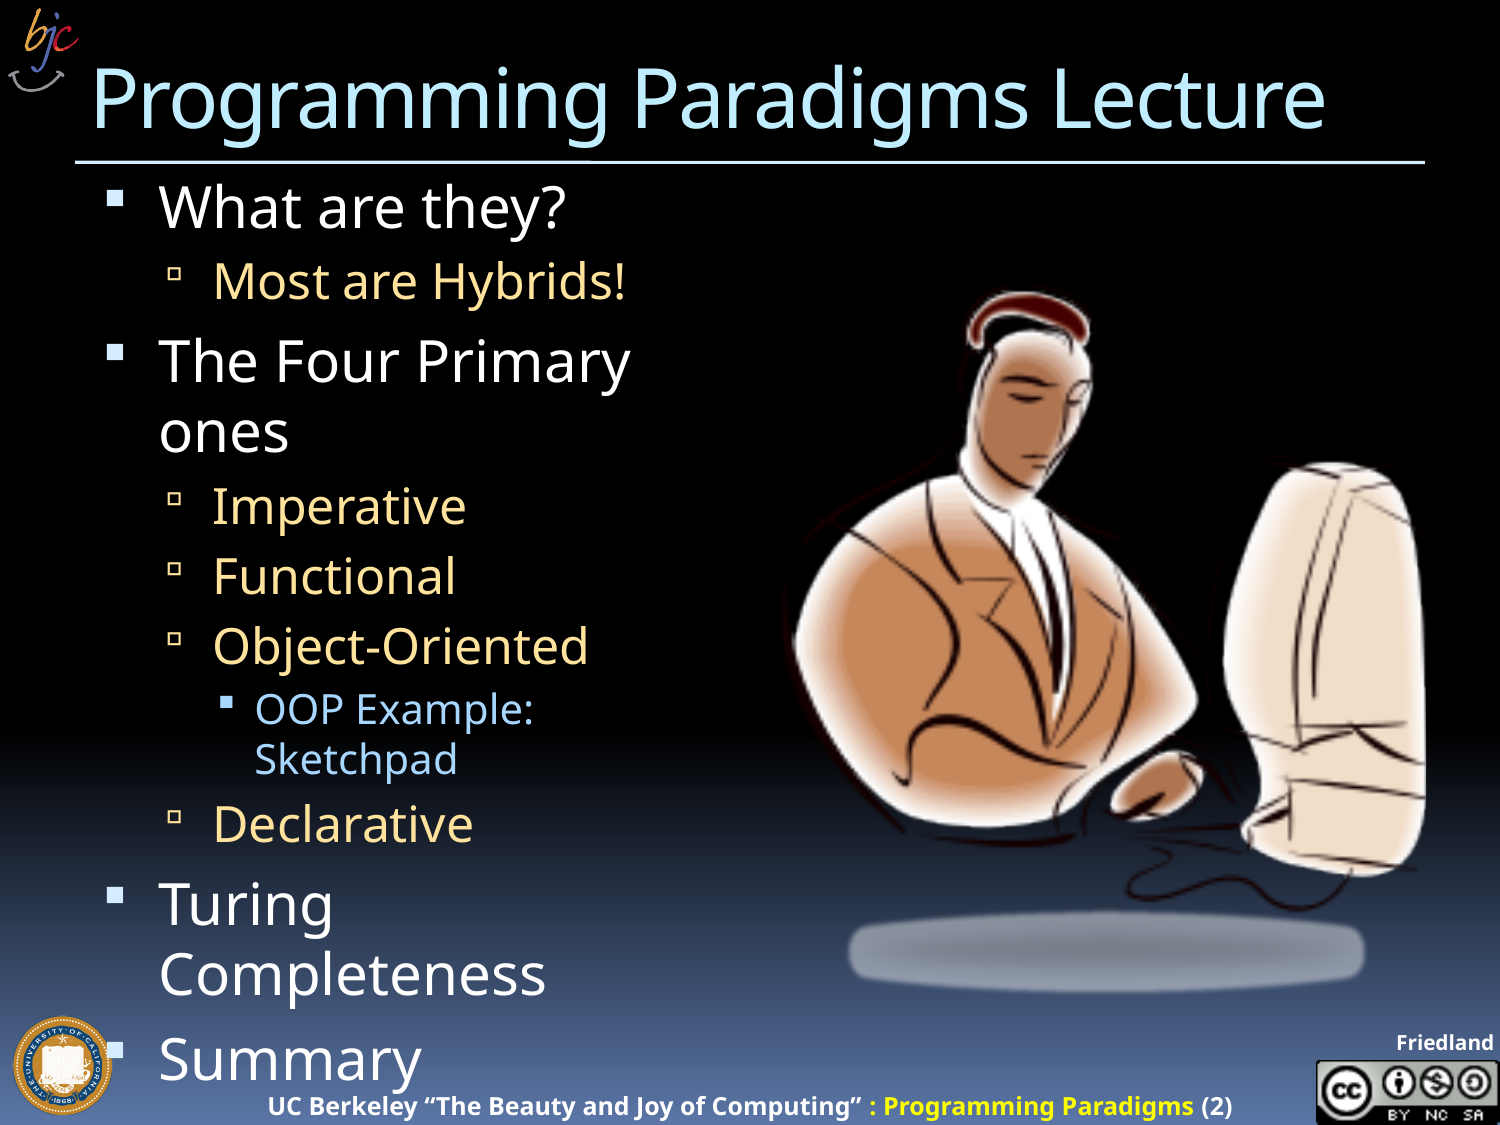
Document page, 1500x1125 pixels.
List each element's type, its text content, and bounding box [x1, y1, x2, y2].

title Programming Paradigms Lecture [75, 37, 1425, 163]
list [763, 162, 1427, 1034]
picture [12, 1015, 113, 1116]
picture [8, 8, 79, 92]
list What are they? Most are Hybrids! The Four Primary ones Imperative Functional Object-Oriented OOP Example: Sketchpad Declarative Turing Completeness Summary [75, 163, 739, 1034]
picture [1316, 1060, 1500, 1125]
